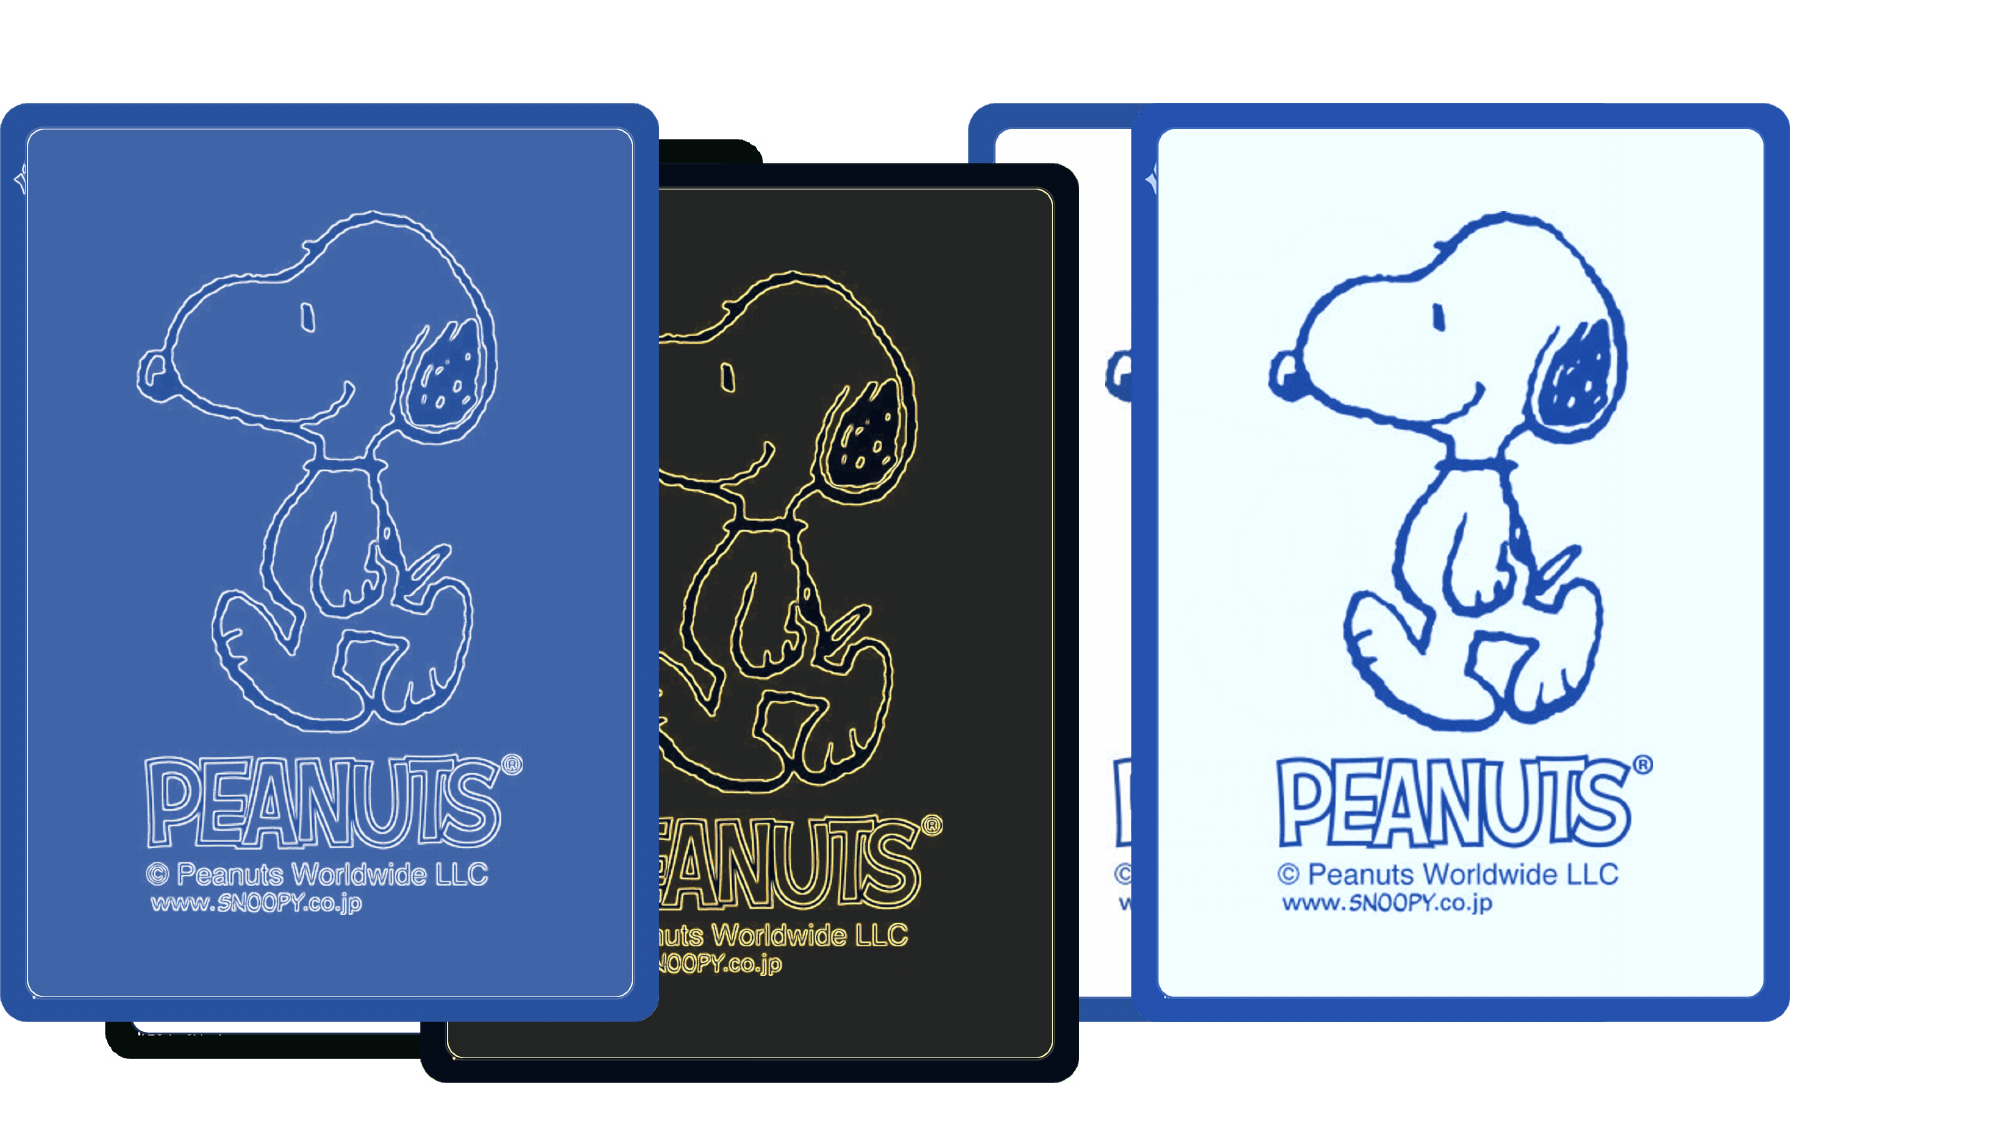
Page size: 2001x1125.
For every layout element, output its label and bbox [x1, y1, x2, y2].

text_box [104, 1022, 420, 1059]
picture [0, 103, 1790, 1083]
text_box [659, 139, 763, 163]
